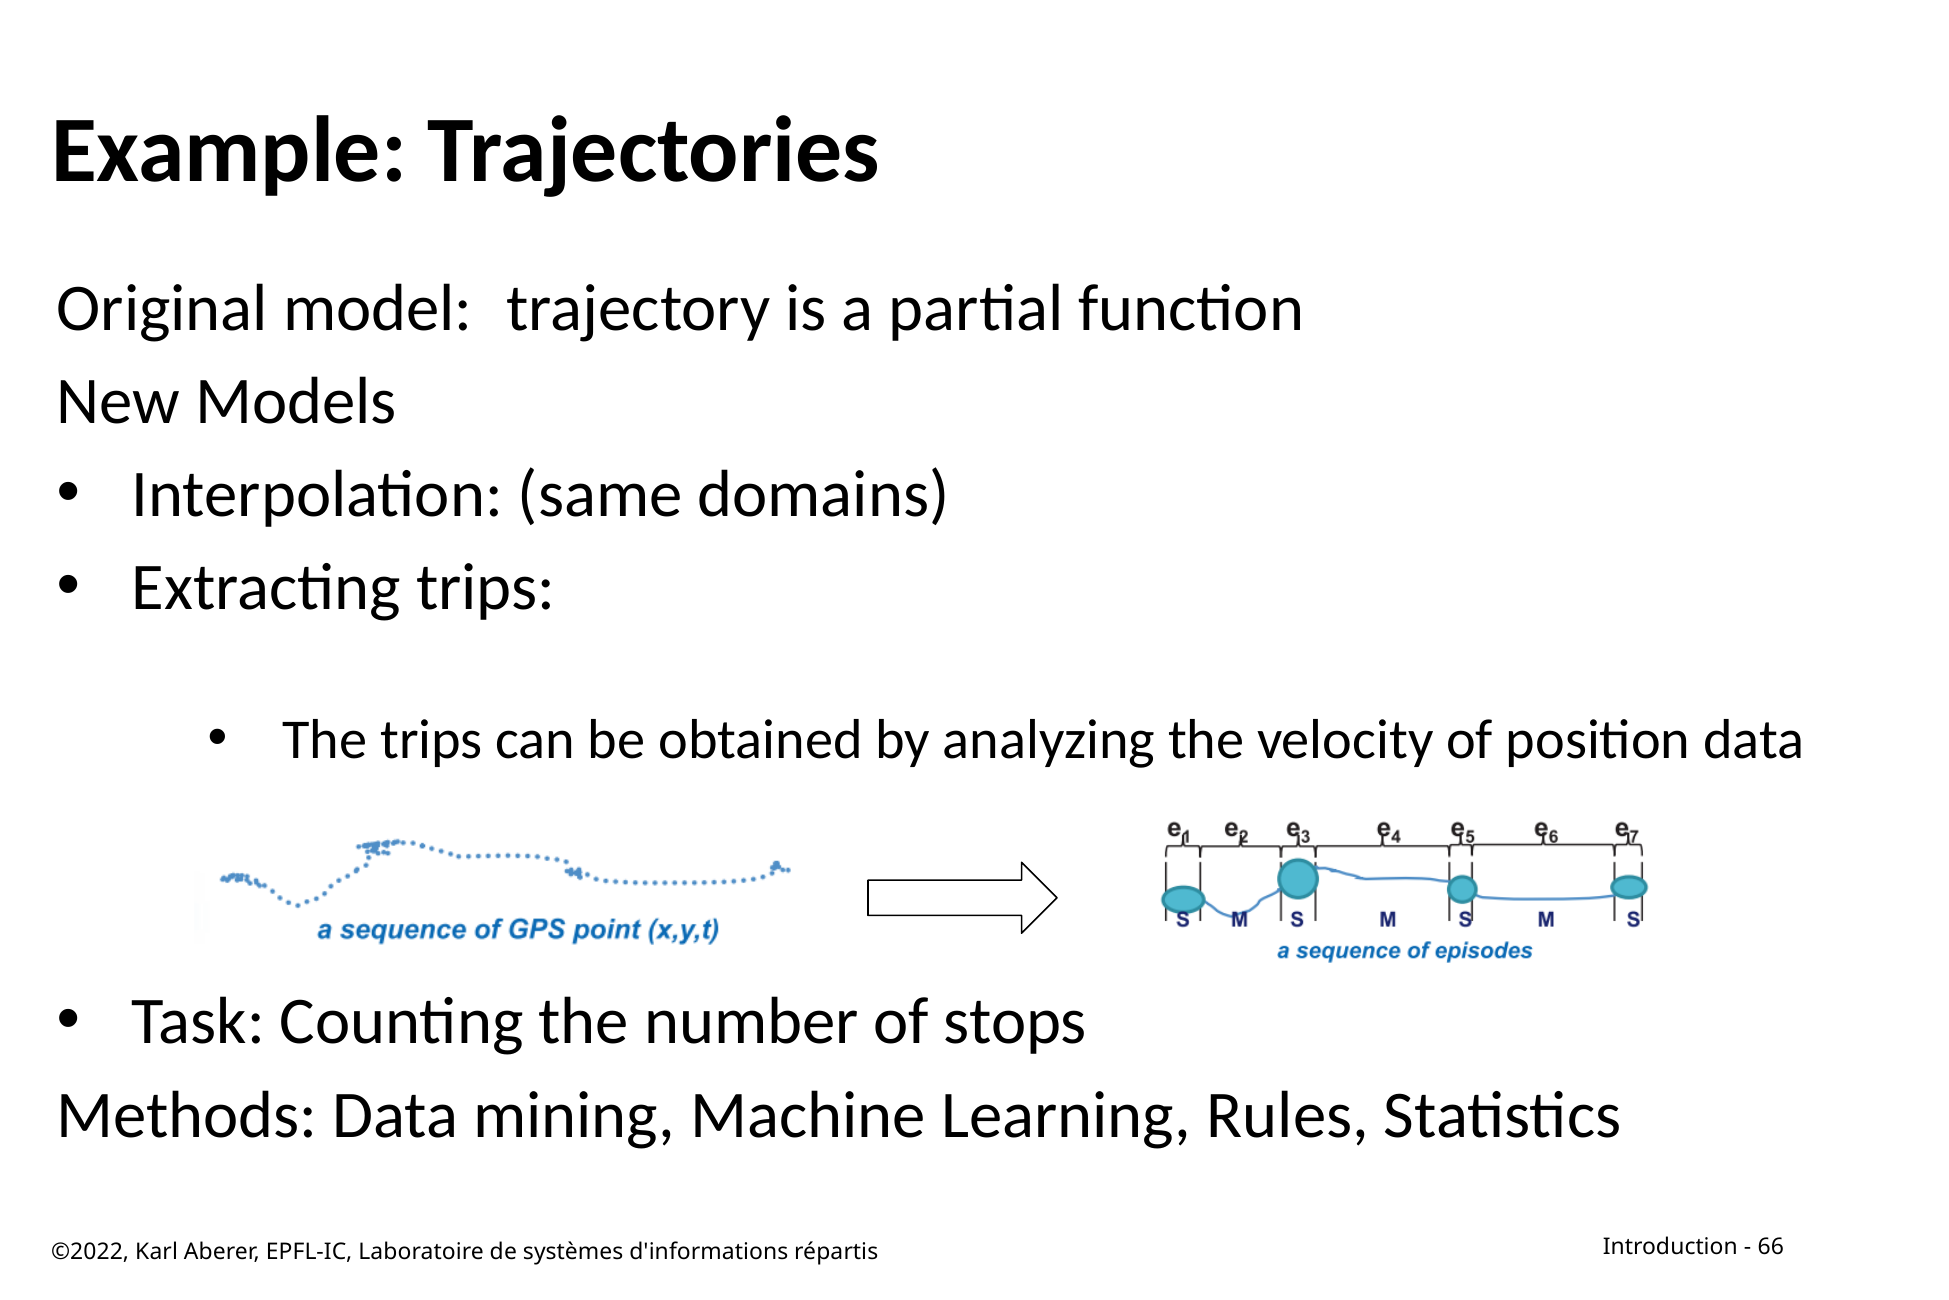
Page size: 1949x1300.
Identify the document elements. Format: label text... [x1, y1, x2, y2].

footer ©2022, Karl Aberer, EPFL-IC, Laboratoire de systèmes d'informations répartis [32, 1227, 1284, 1271]
picture [194, 816, 822, 956]
title Example: Trajectories [32, 57, 1803, 232]
text_box [867, 862, 1057, 934]
picture [1139, 816, 1660, 965]
